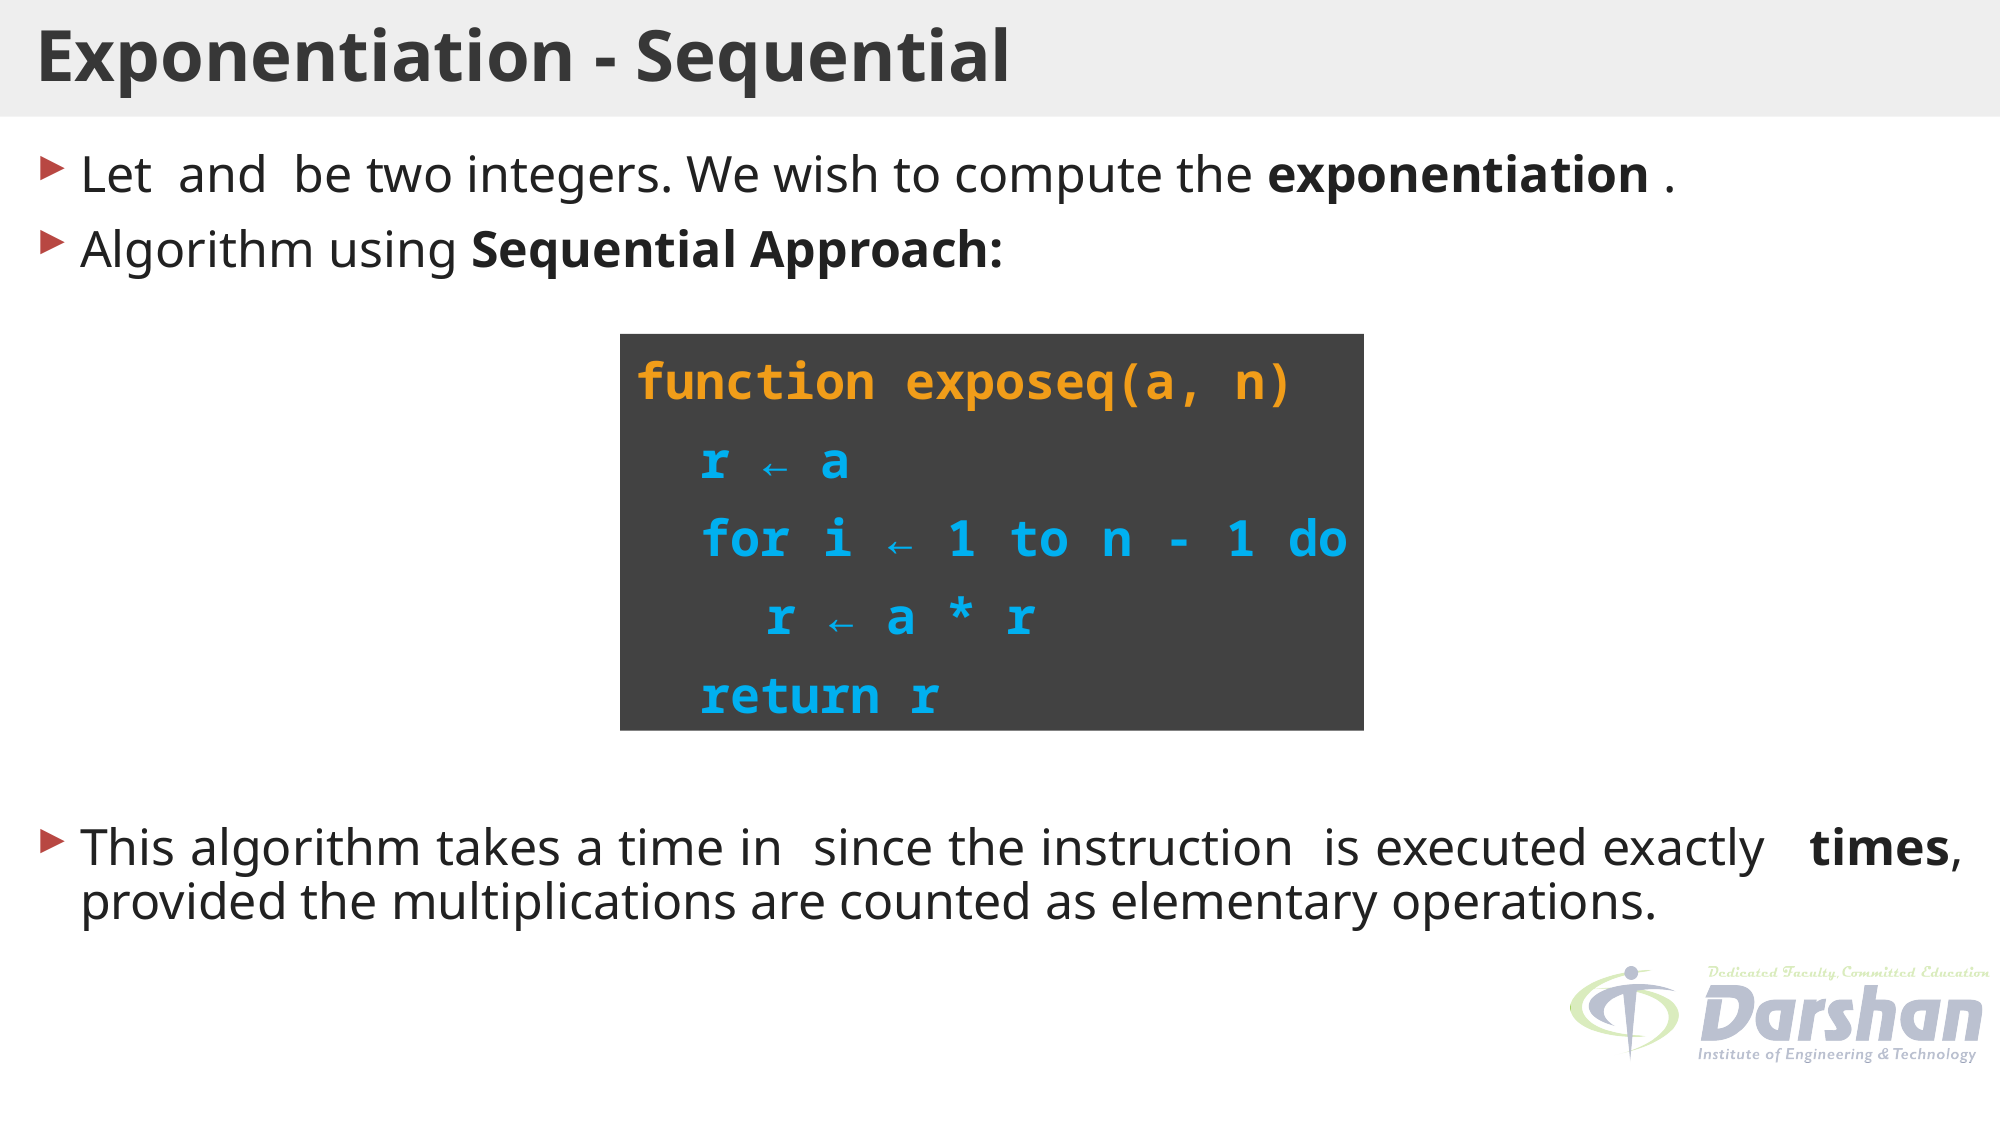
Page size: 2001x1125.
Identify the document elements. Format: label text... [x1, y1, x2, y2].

text_box 99 [1570, 966, 1990, 1063]
text_box function exposeq(a, n) r ← a for i ← 1 to n - 1 do r ← a * r return r [620, 333, 1364, 731]
title Exponentiation - Sequential [0, 0, 2000, 117]
